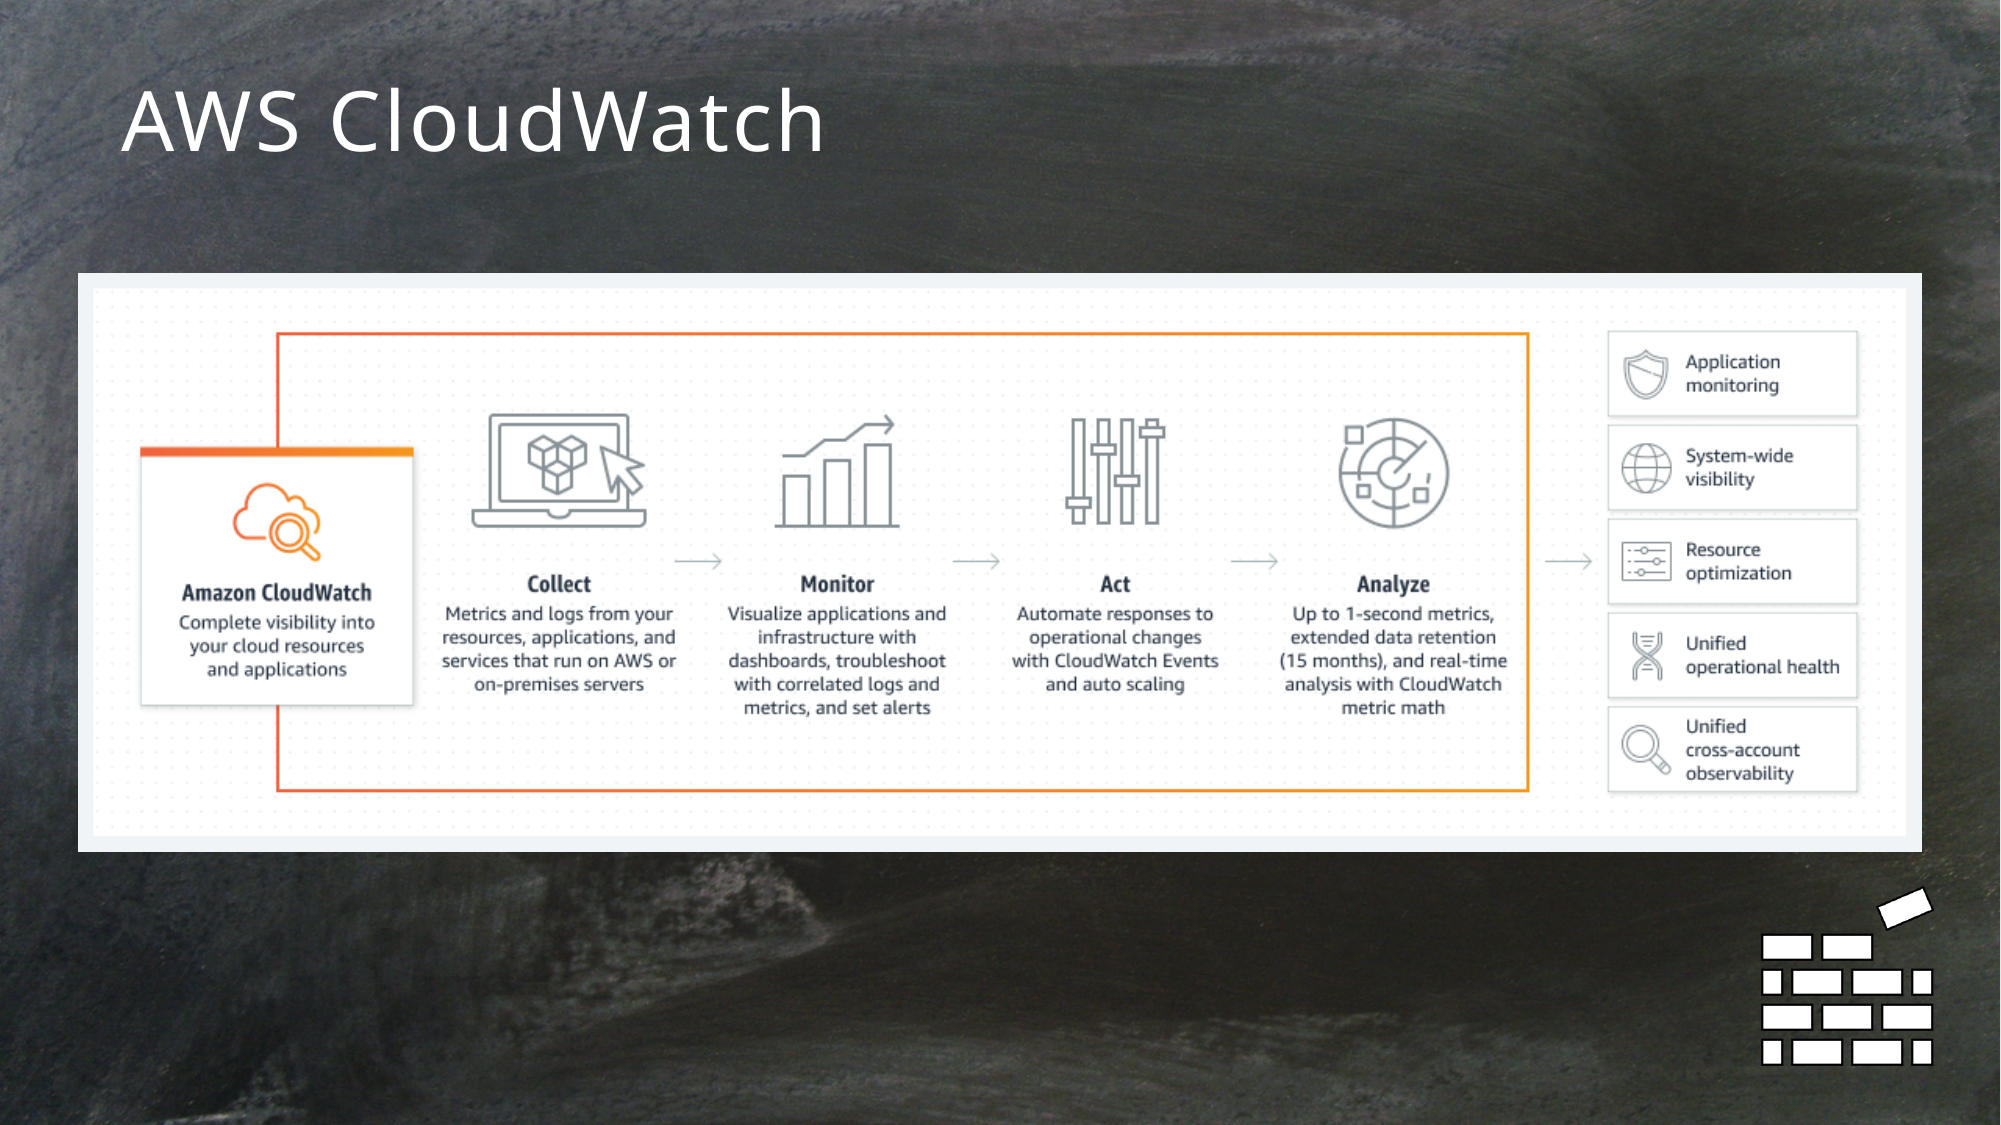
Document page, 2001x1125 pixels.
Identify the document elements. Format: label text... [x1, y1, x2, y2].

picture [0, 0, 2001, 1125]
title AWS CloudWatch [113, 47, 1892, 188]
